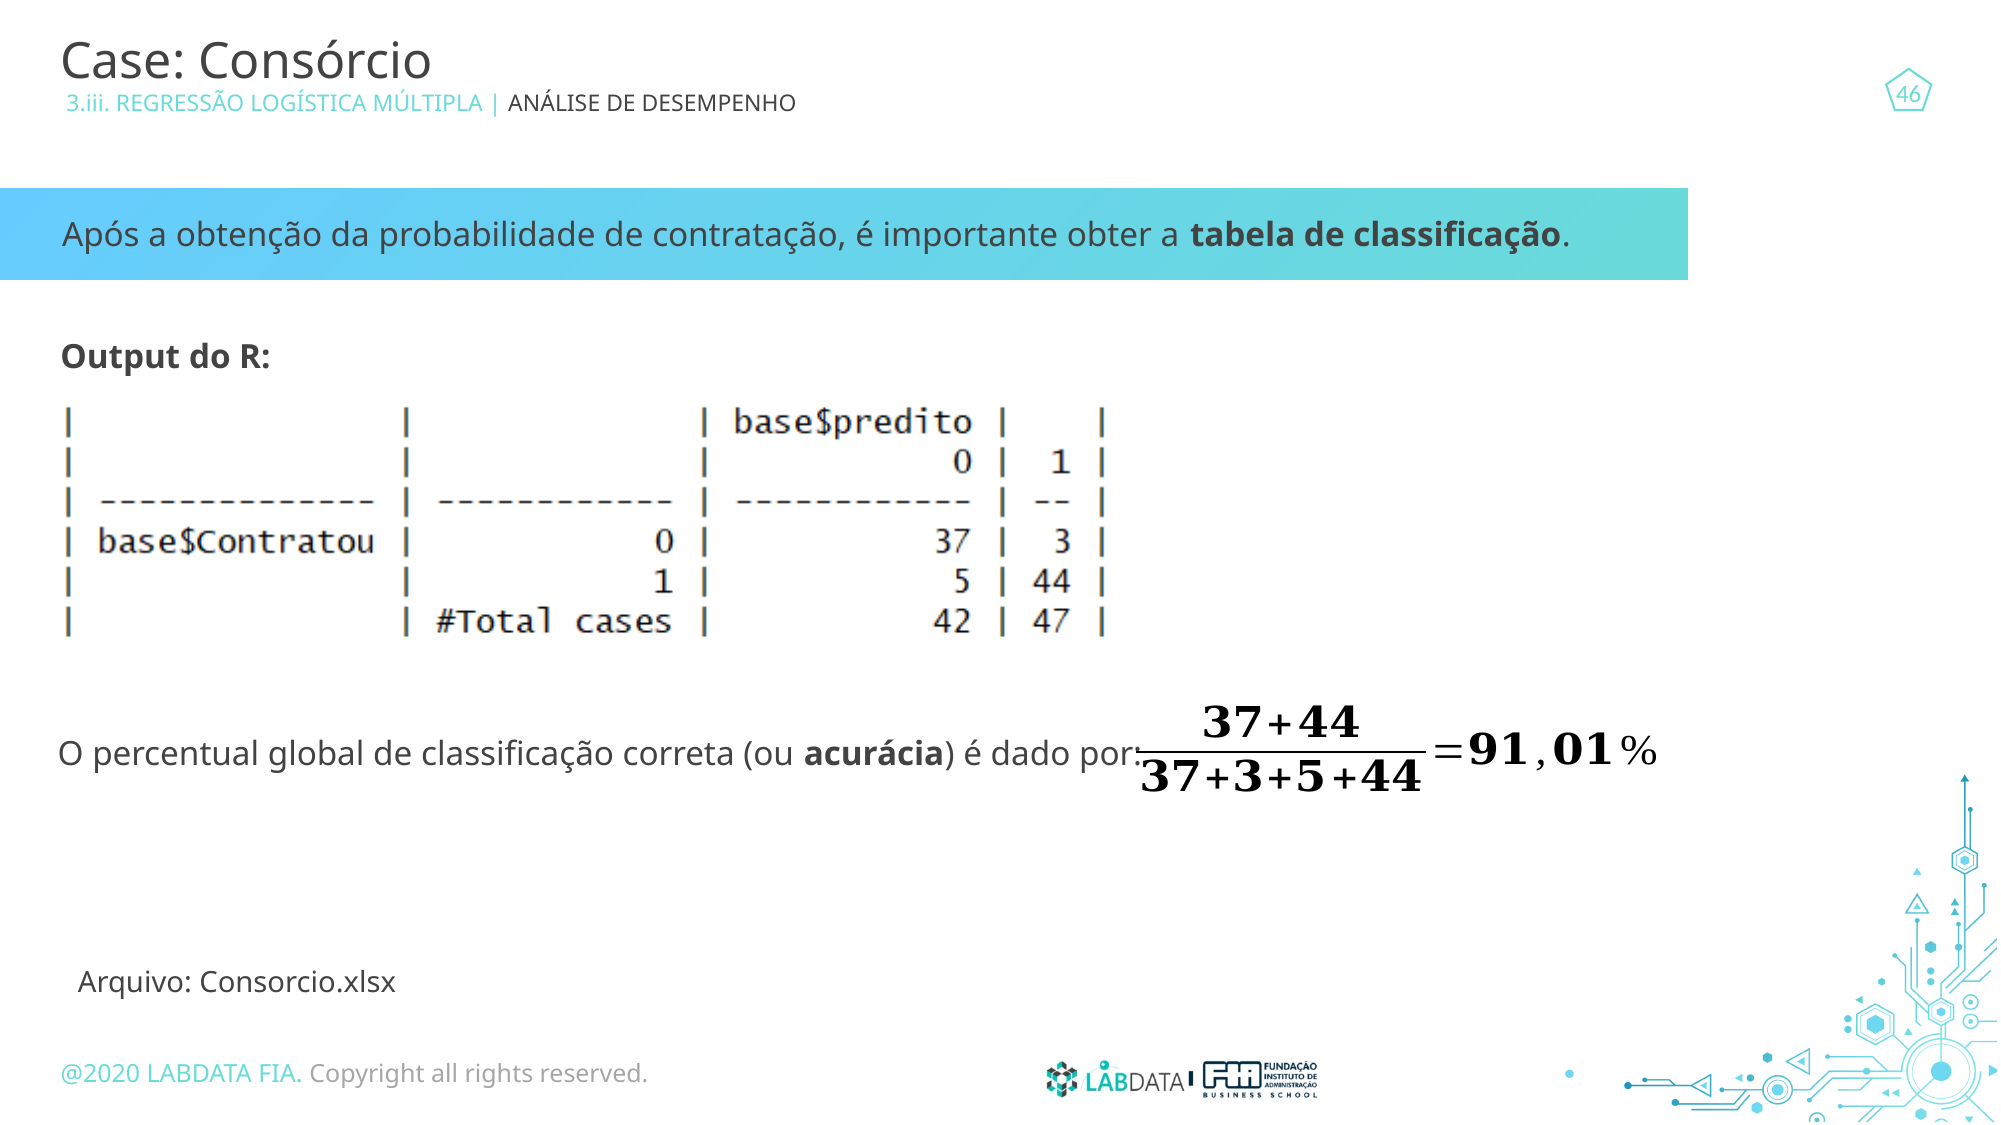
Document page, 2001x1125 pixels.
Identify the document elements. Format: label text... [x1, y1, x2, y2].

text_box 46 [1876, 62, 1942, 123]
picture [1565, 774, 1997, 1122]
picture [1042, 1048, 1323, 1105]
text_box [0, 188, 1689, 281]
text_box Output do R: [45, 327, 362, 362]
text_box Case: Consórcio 3.iii. REGRESSÃO LOGÍSTICA MÚLTIPLA | ANÁLISE DE DESEMPENHO [45, 13, 1846, 131]
text_box O percentual global de classificação correta (ou acurácia) é dado por: [42, 725, 1190, 780]
text_box Arquivo: Consorcio.xlsx [63, 956, 1565, 1006]
slide_number @2020 LABDATA FIA. Copyright all rights reserved. [45, 1042, 721, 1103]
text_box [1884, 67, 1933, 112]
text_box Após a obtenção da probabilidade de contratação, é importante obter a tabela de classificação. [47, 206, 1676, 261]
picture [33, 362, 1138, 644]
